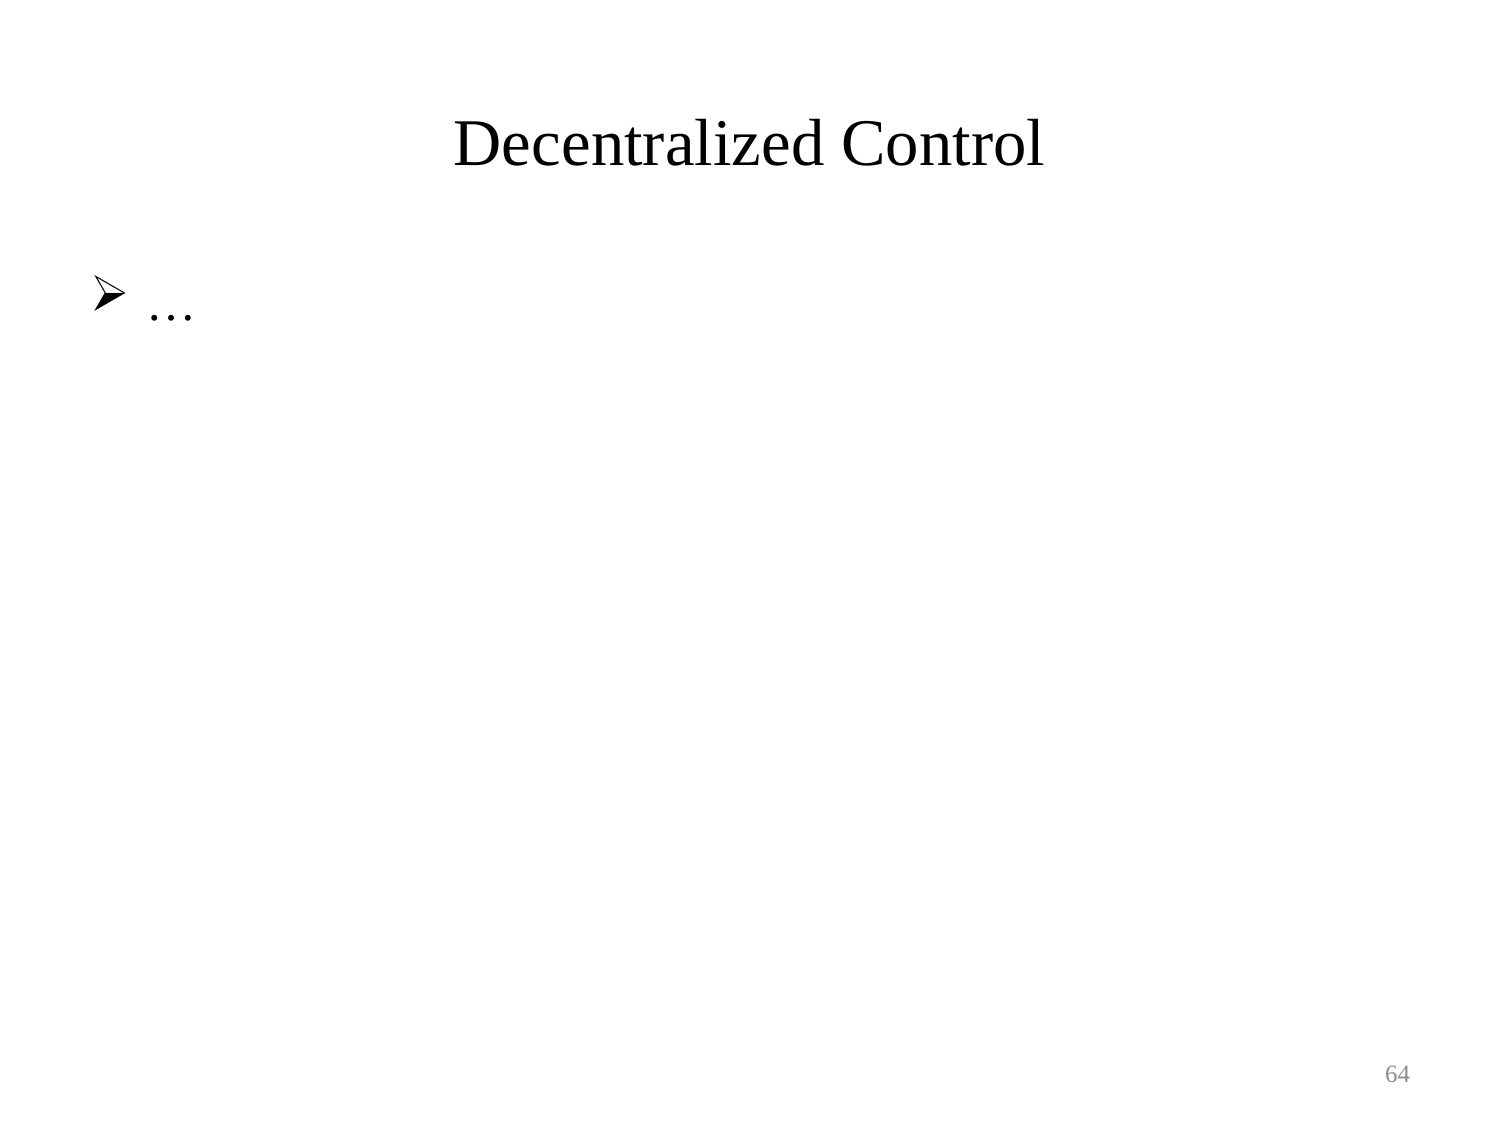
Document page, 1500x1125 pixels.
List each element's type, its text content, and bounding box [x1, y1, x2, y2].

title Decentralized Control [75, 45, 1425, 233]
list … [75, 262, 1425, 1005]
slide_number 64 [1074, 1042, 1425, 1103]
